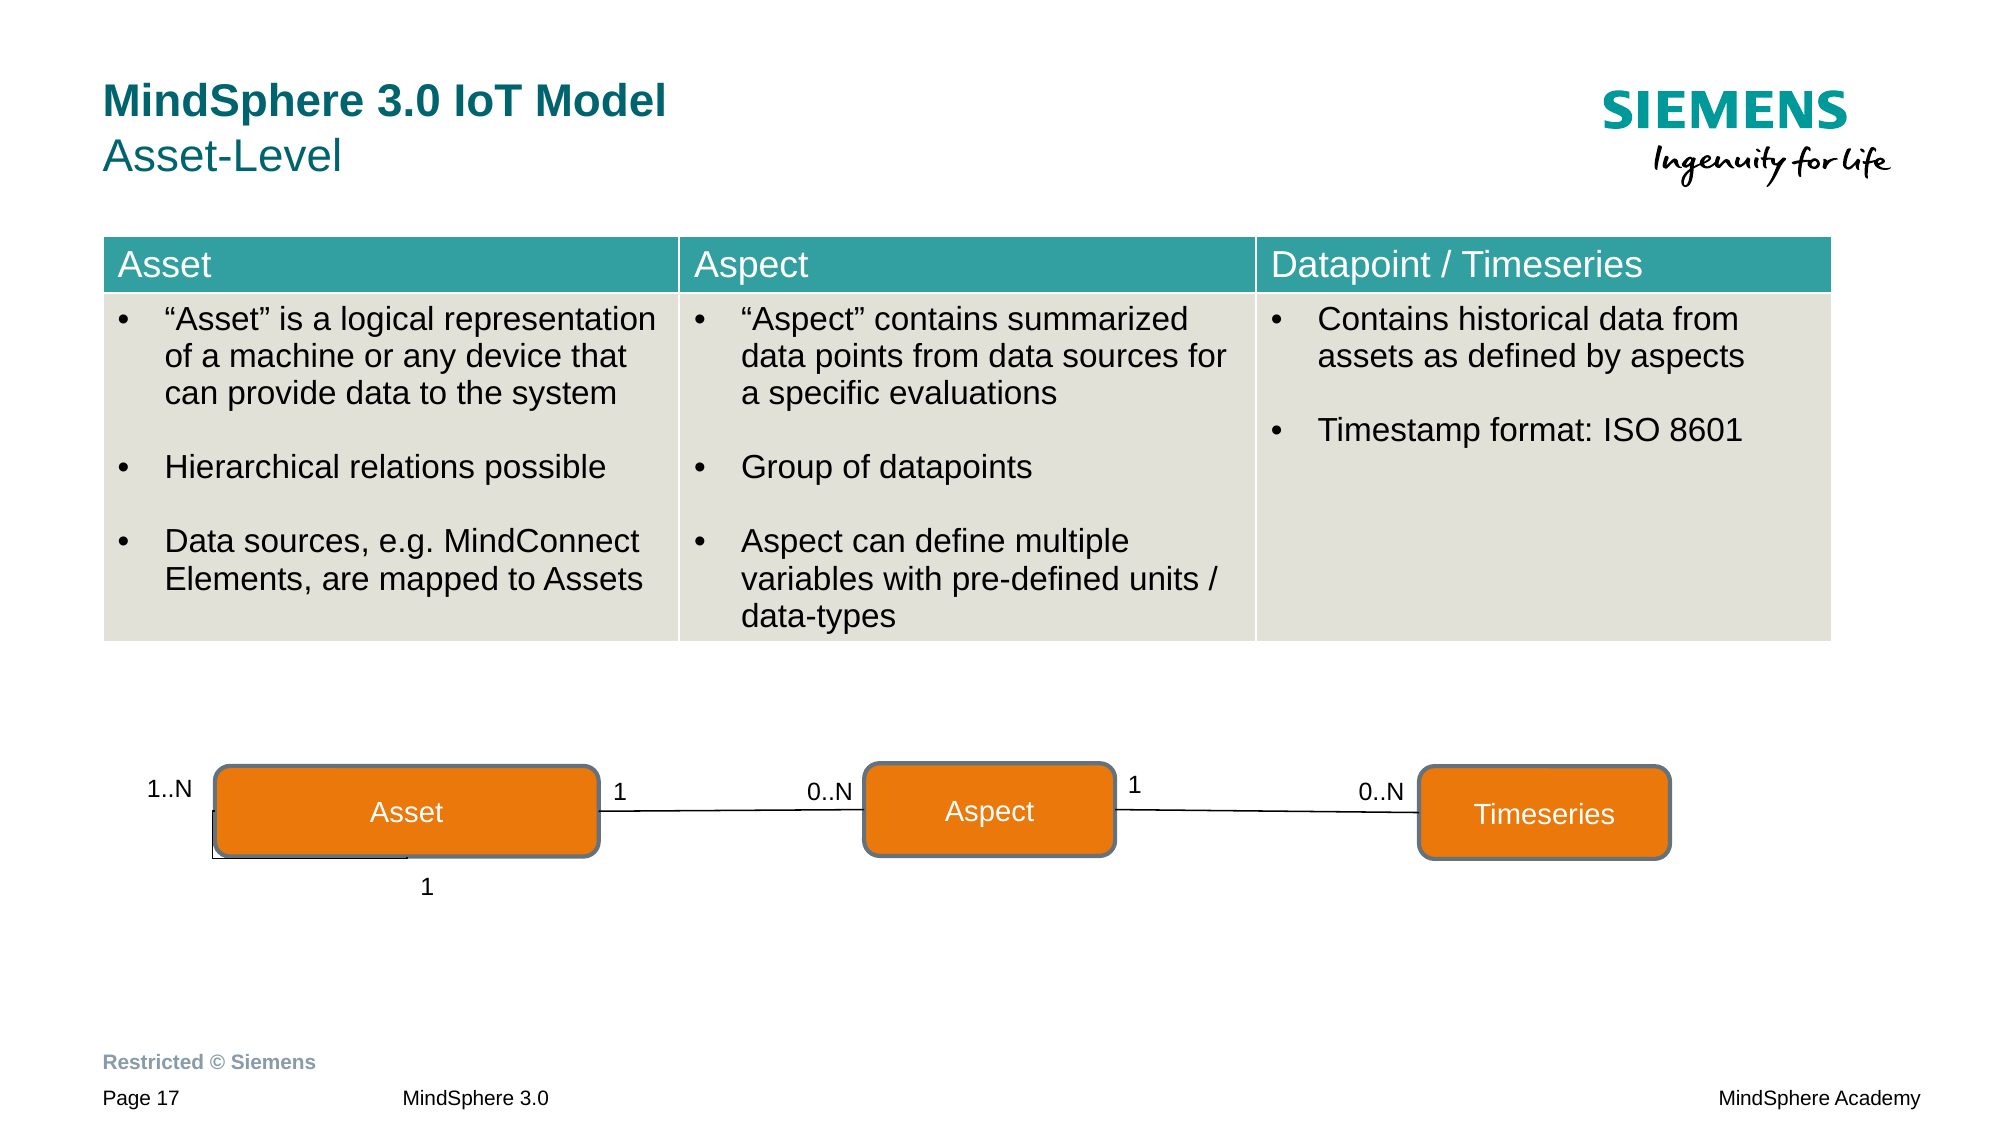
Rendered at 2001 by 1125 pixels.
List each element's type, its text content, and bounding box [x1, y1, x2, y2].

text_box Asset [212, 763, 601, 859]
text_box Timeseries [1416, 764, 1673, 861]
text_box 1 [420, 867, 441, 908]
text_box 1..N [146, 769, 192, 810]
text_box 1 [1128, 766, 1149, 806]
text_box 1 [613, 772, 634, 807]
table_cell “Aspect” contains summarized data points from data sources for a specific evaluations Group of datapoints Aspect can define multiple variables with pre-defined units / data-types [680, 294, 1255, 641]
text_box 0..N [1358, 772, 1403, 808]
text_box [214, 811, 407, 857]
table_header Datapoint / Timeseries [1257, 237, 1831, 292]
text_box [1114, 809, 1420, 813]
table_header Asset [104, 237, 678, 292]
table_cell “Asset” is a logical representation of a machine or any device that can provide data to the system Hierarchical relations possible Data sources, e.g. MindConnect Elements, are mapped to Assets [104, 294, 678, 641]
table_header Aspect [680, 237, 1255, 292]
title MindSphere 3.0 IoT Model Asset-Level [0, 0, 2000, 237]
text_box 0..N [807, 772, 852, 807]
table_cell Contains historical data from assets as defined by aspects Timestamp format: ISO 8601 [1257, 294, 1831, 641]
text_box Aspect [861, 761, 1118, 859]
